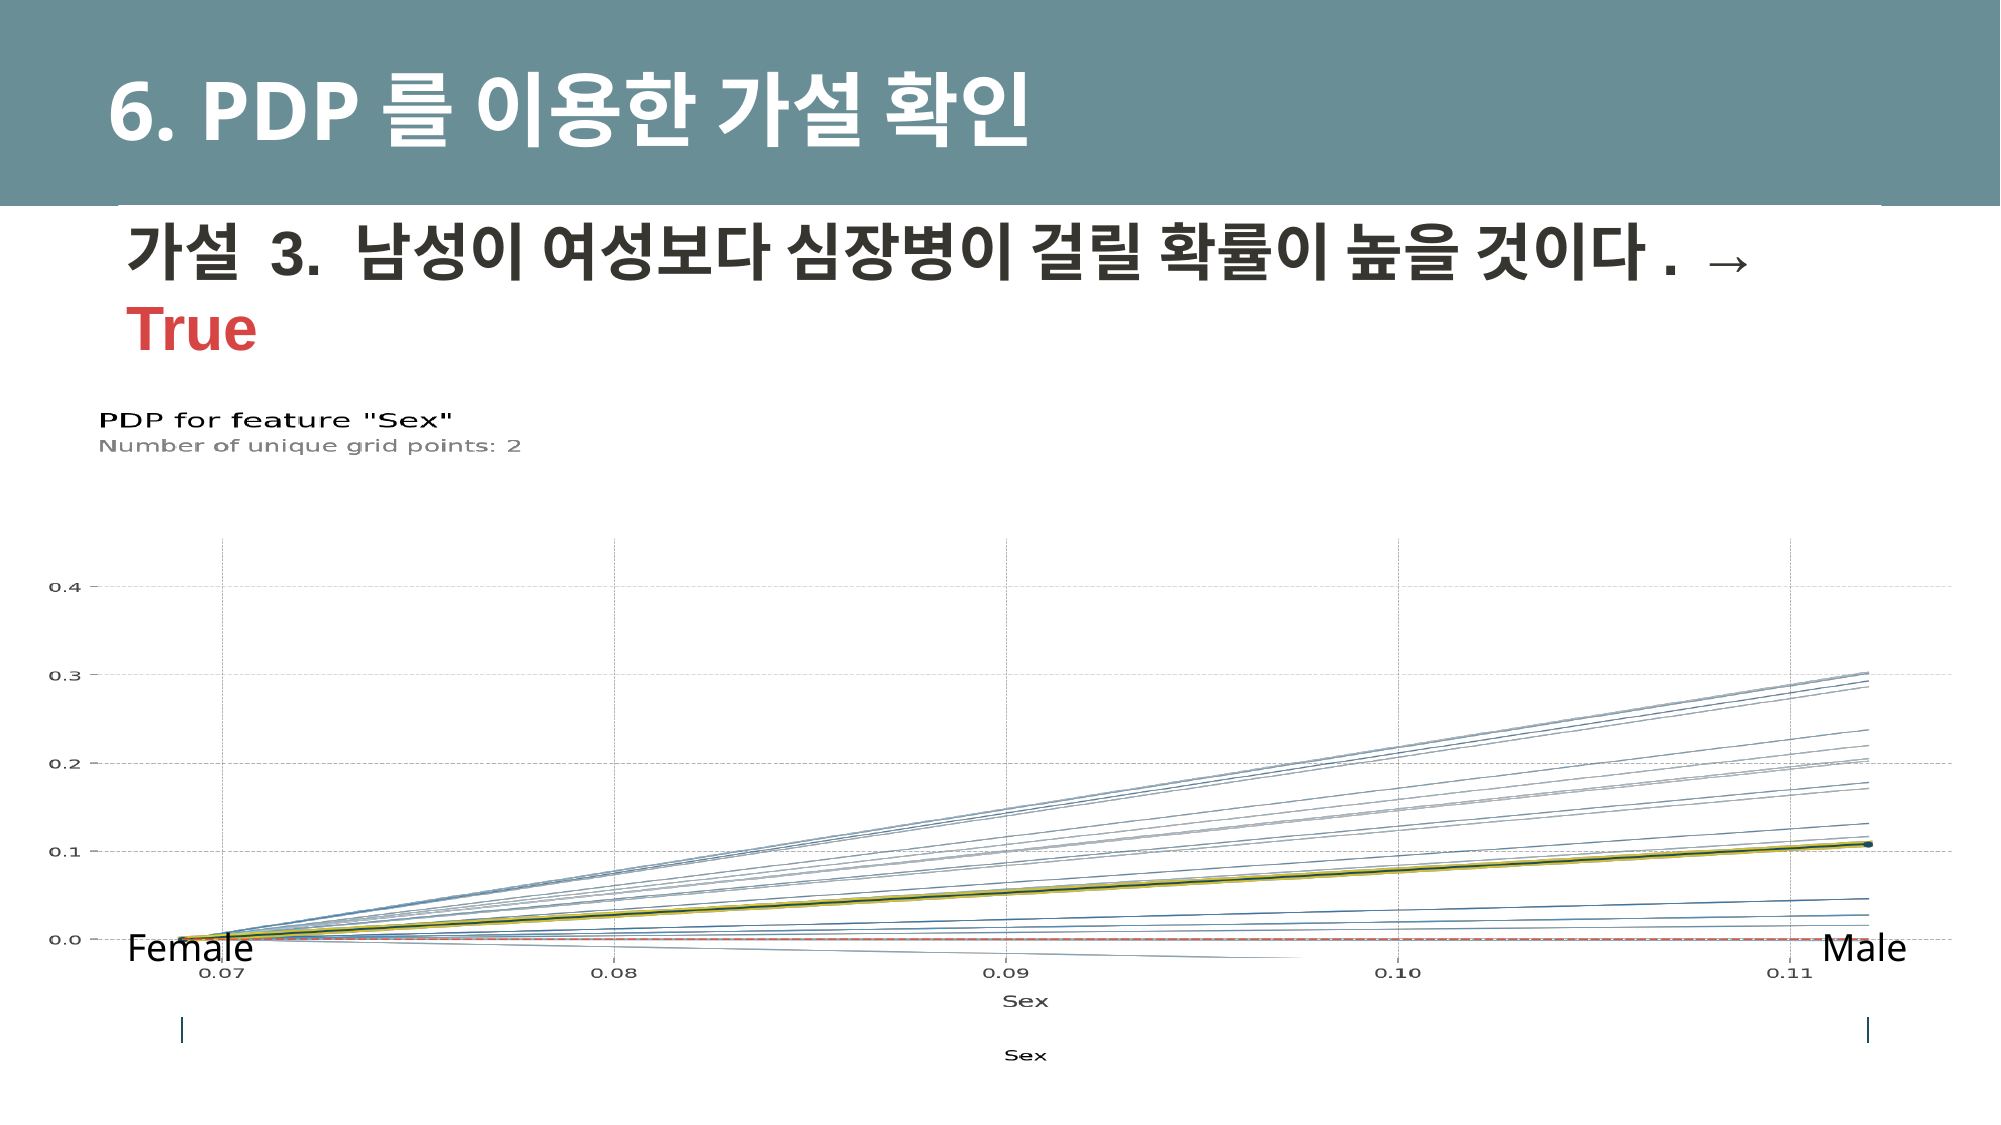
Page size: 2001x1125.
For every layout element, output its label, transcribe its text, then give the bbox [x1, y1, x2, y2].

picture [0, 0, 2000, 1125]
list 가설 3. 남성이 여성보다 심장병이 걸릴 확률이 높을 것이다. → True [117, 204, 1882, 362]
title 6. PDP를 이용한 가설 확인 [99, 42, 1901, 175]
